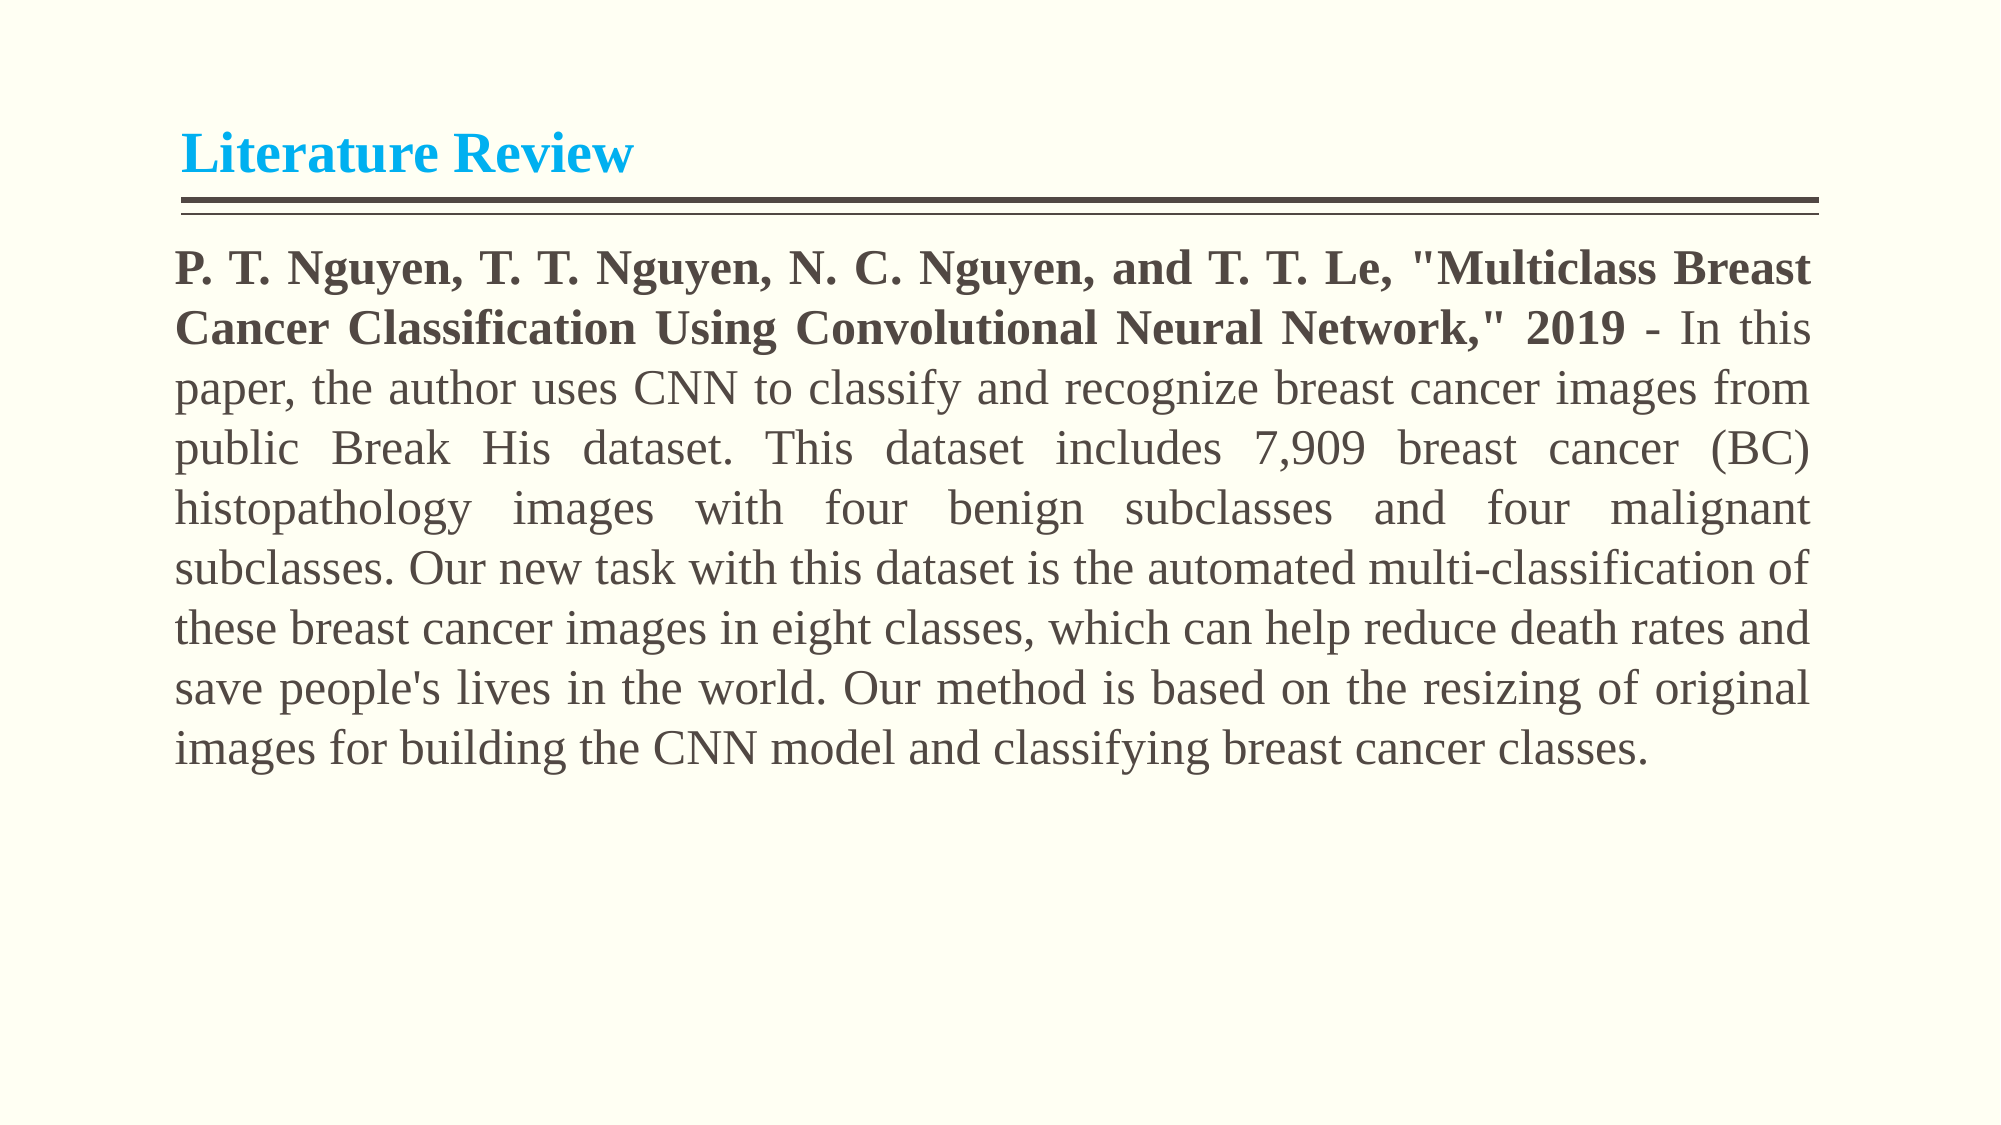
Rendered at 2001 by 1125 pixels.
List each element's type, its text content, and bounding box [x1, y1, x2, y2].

list P. T. Nguyen, T. T. Nguyen, N. C. Nguyen, and T. T. Le, "Multiclass Breast Cancer Classification Using Convolutional Neural Network," 2019 - In this paper, the author uses CNN to classify and recognize breast cancer images from public Break His dataset. This dataset includes 7,909 breast cancer (BC) histopathology images with four benign subclasses and four malignant subclasses. Our new task with this dataset is the automated multi-classification of these breast cancer images in eight classes, which can help reduce death rates and save people's lives in the world. Our method is based on the resizing of original images for building the CNN model and classifying breast cancer classes. [174, 226, 1812, 977]
title Literature Review [181, 12, 1819, 193]
